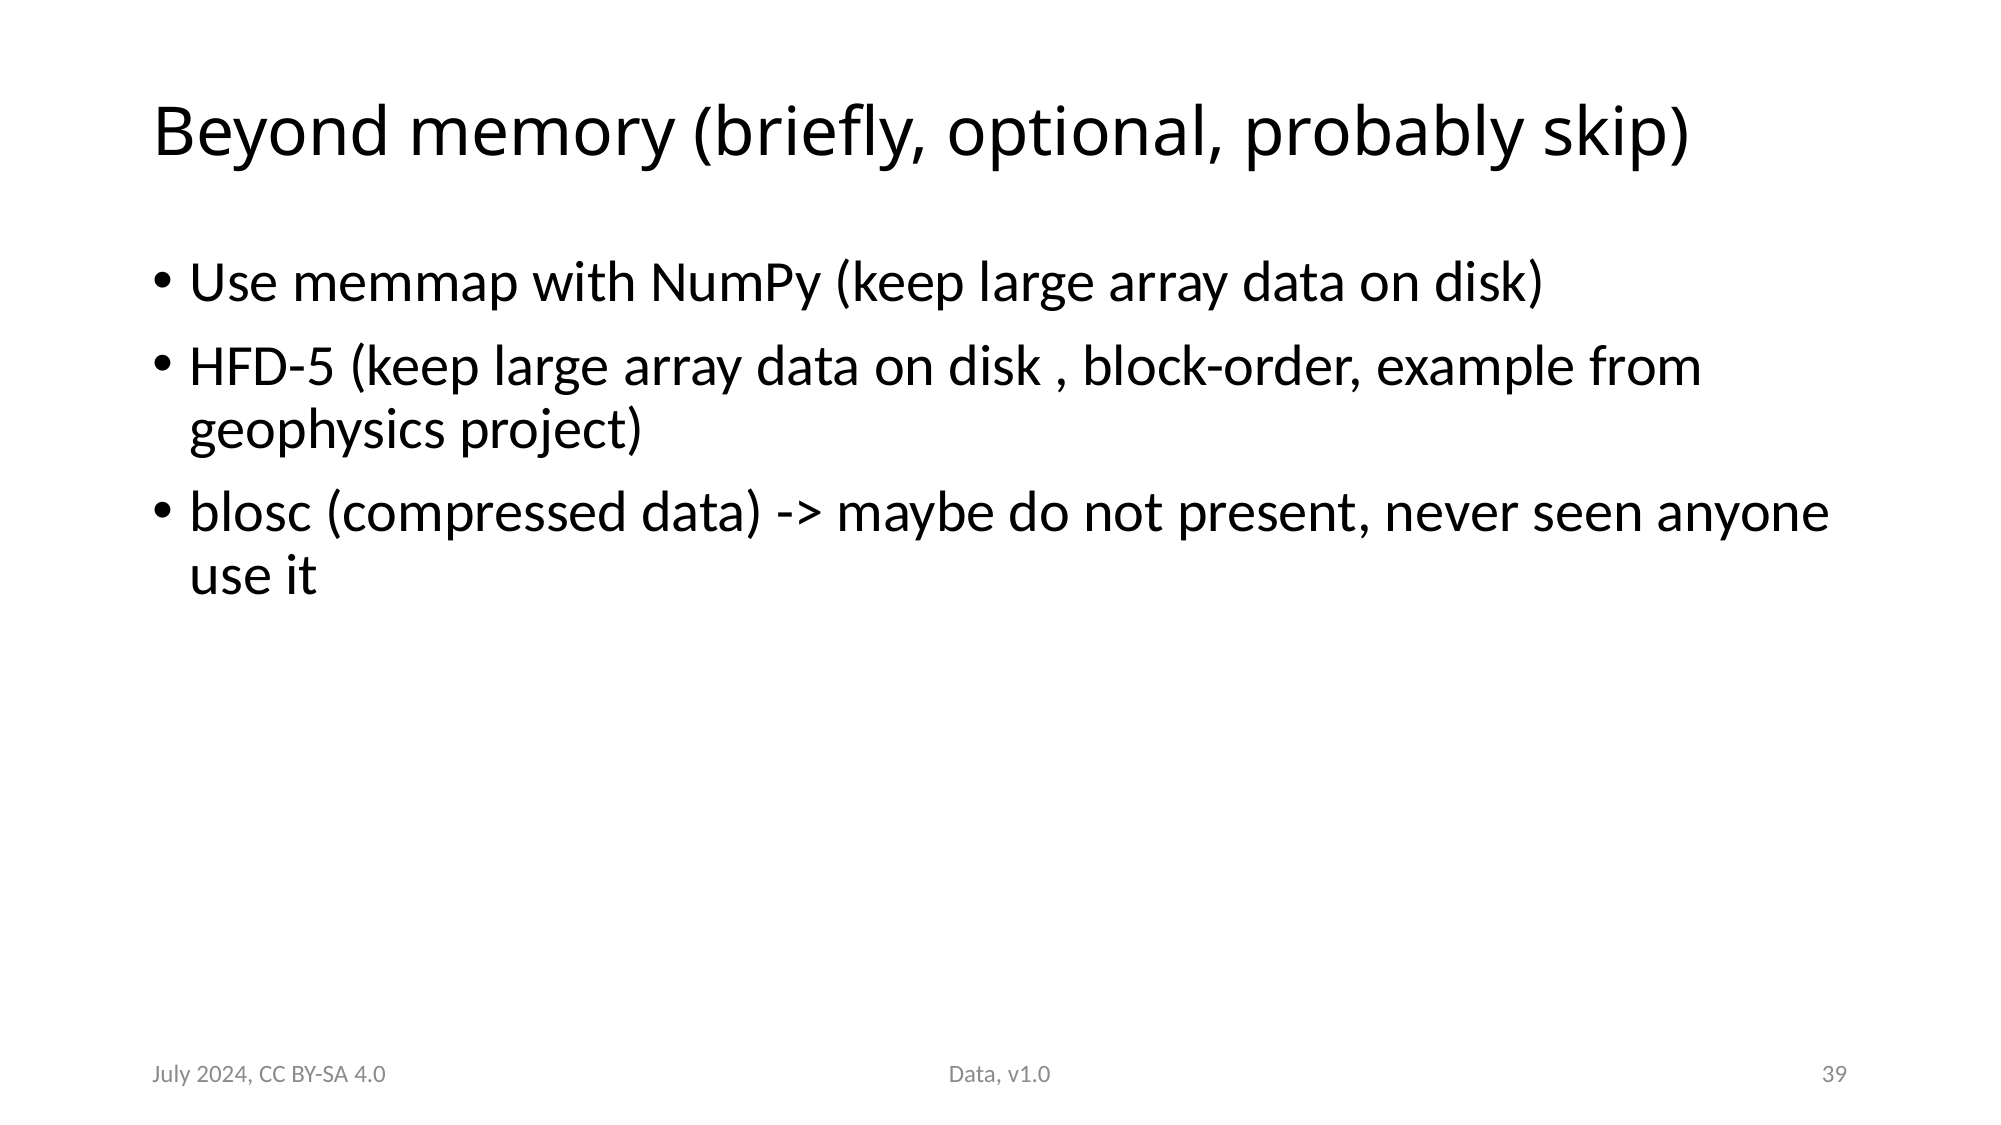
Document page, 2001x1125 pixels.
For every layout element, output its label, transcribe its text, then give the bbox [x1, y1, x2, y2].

list Use memmap with NumPy (keep large array data on disk) HFD-5 (keep large array data on disk , block-order, example from geophysics project) blosc (compressed data) -> maybe do not present, never seen anyone use it [137, 243, 1863, 1014]
title Beyond memory (briefly, optional, probably skip) [137, 59, 1863, 209]
slide_number 39 [1412, 1042, 1863, 1103]
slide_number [137, 1042, 588, 1103]
footer Data, v1.0 [662, 1042, 1338, 1103]
